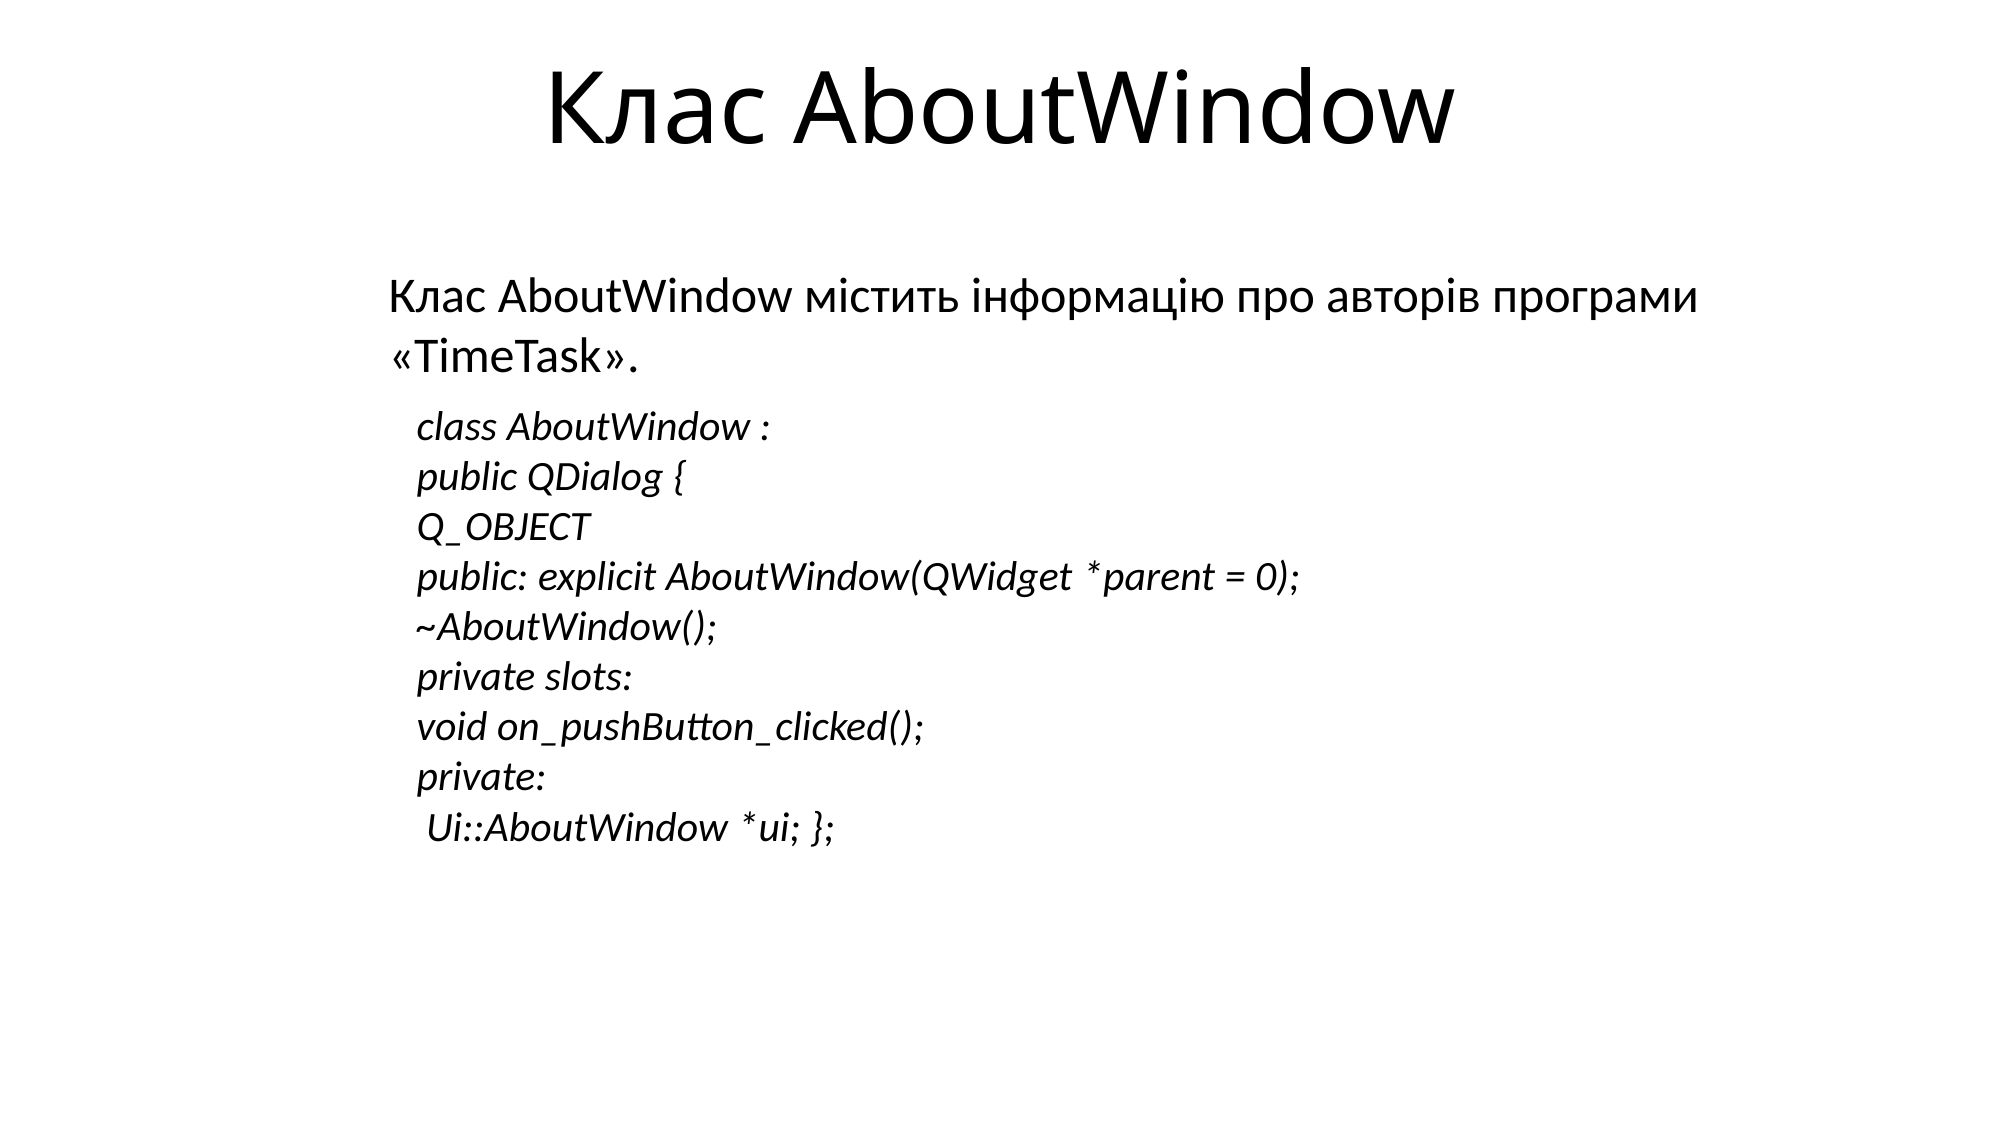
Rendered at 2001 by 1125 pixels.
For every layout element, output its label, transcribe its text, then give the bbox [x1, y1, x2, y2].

text_box class AboutWindow : public QDialog { Q_OBJECT public: explicit AboutWindow(QWidget *parent = 0); ~AboutWindow(); private slots: void on_pushButton_clicked(); private: Ui::AboutWindow *ui; }; [401, 391, 1316, 857]
text_box Клас AboutWindow [0, 36, 2000, 172]
text_box Клас AboutWindow містить інформацію про авторів програми «TimeTask». [373, 255, 1875, 390]
